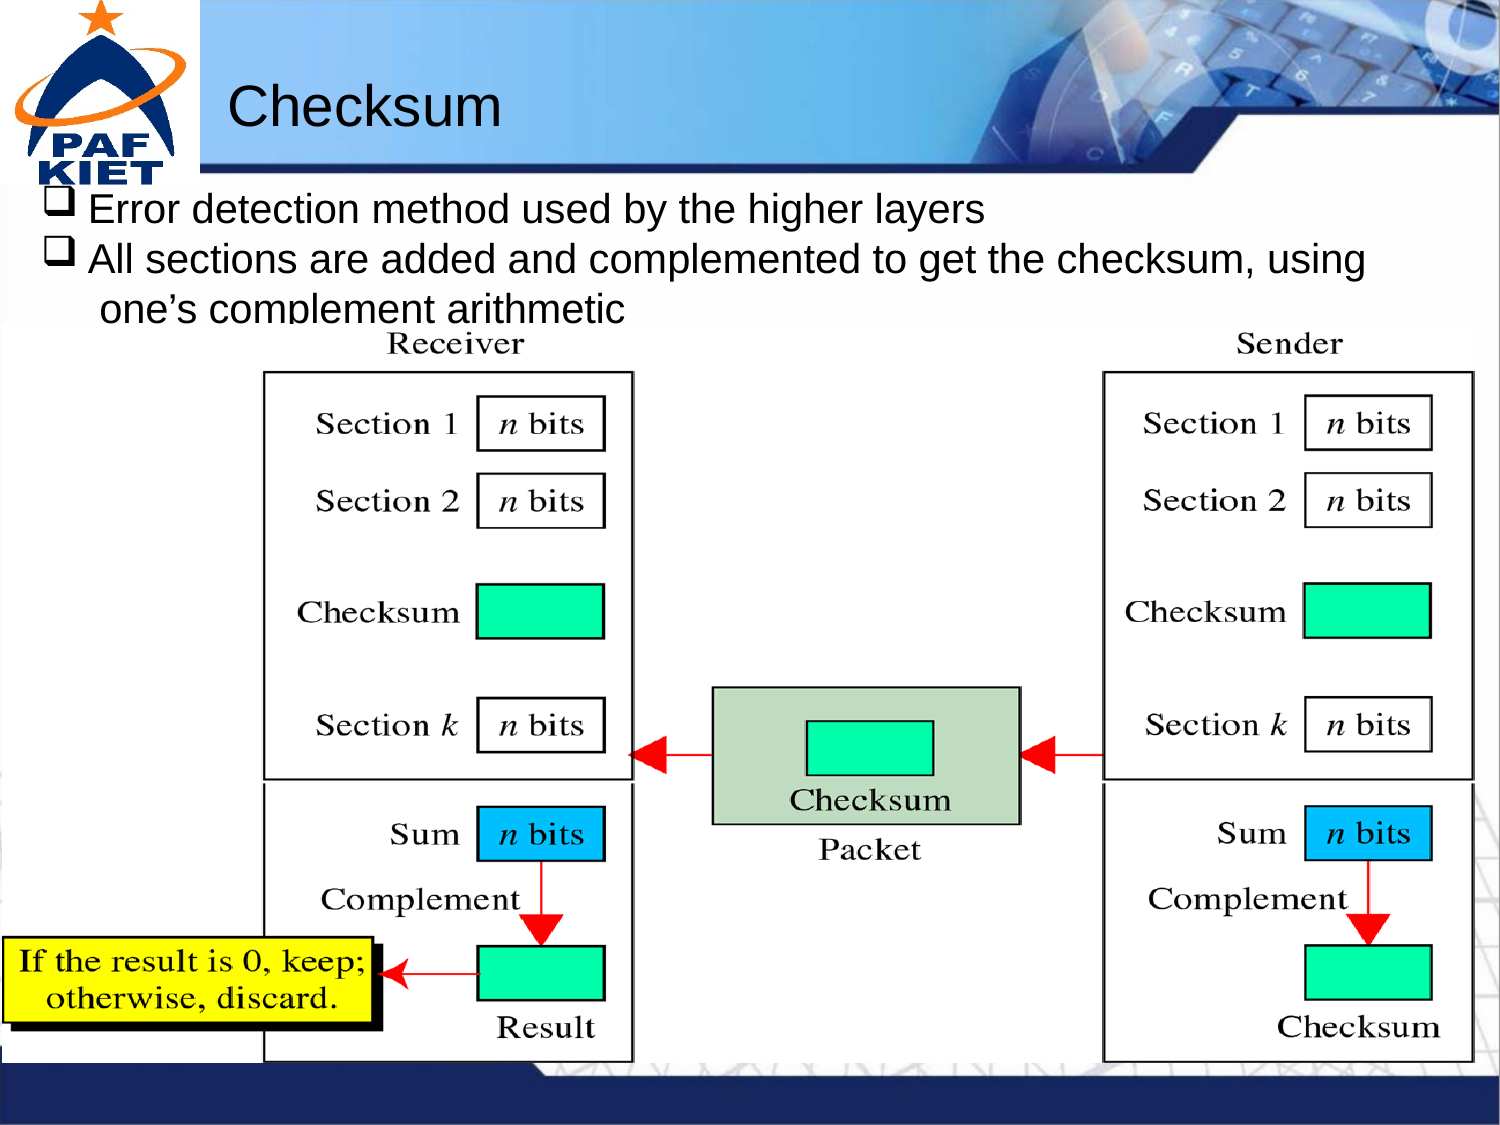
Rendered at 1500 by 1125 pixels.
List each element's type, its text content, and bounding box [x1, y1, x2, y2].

title Checksum [225, 66, 506, 179]
picture [0, 0, 1500, 1125]
text_box [2, 324, 1475, 1064]
text_box Error detection method used by the higher layers All sections are added and complemented to get the checksum, using one’s complement arithmetic [38, 179, 1372, 324]
